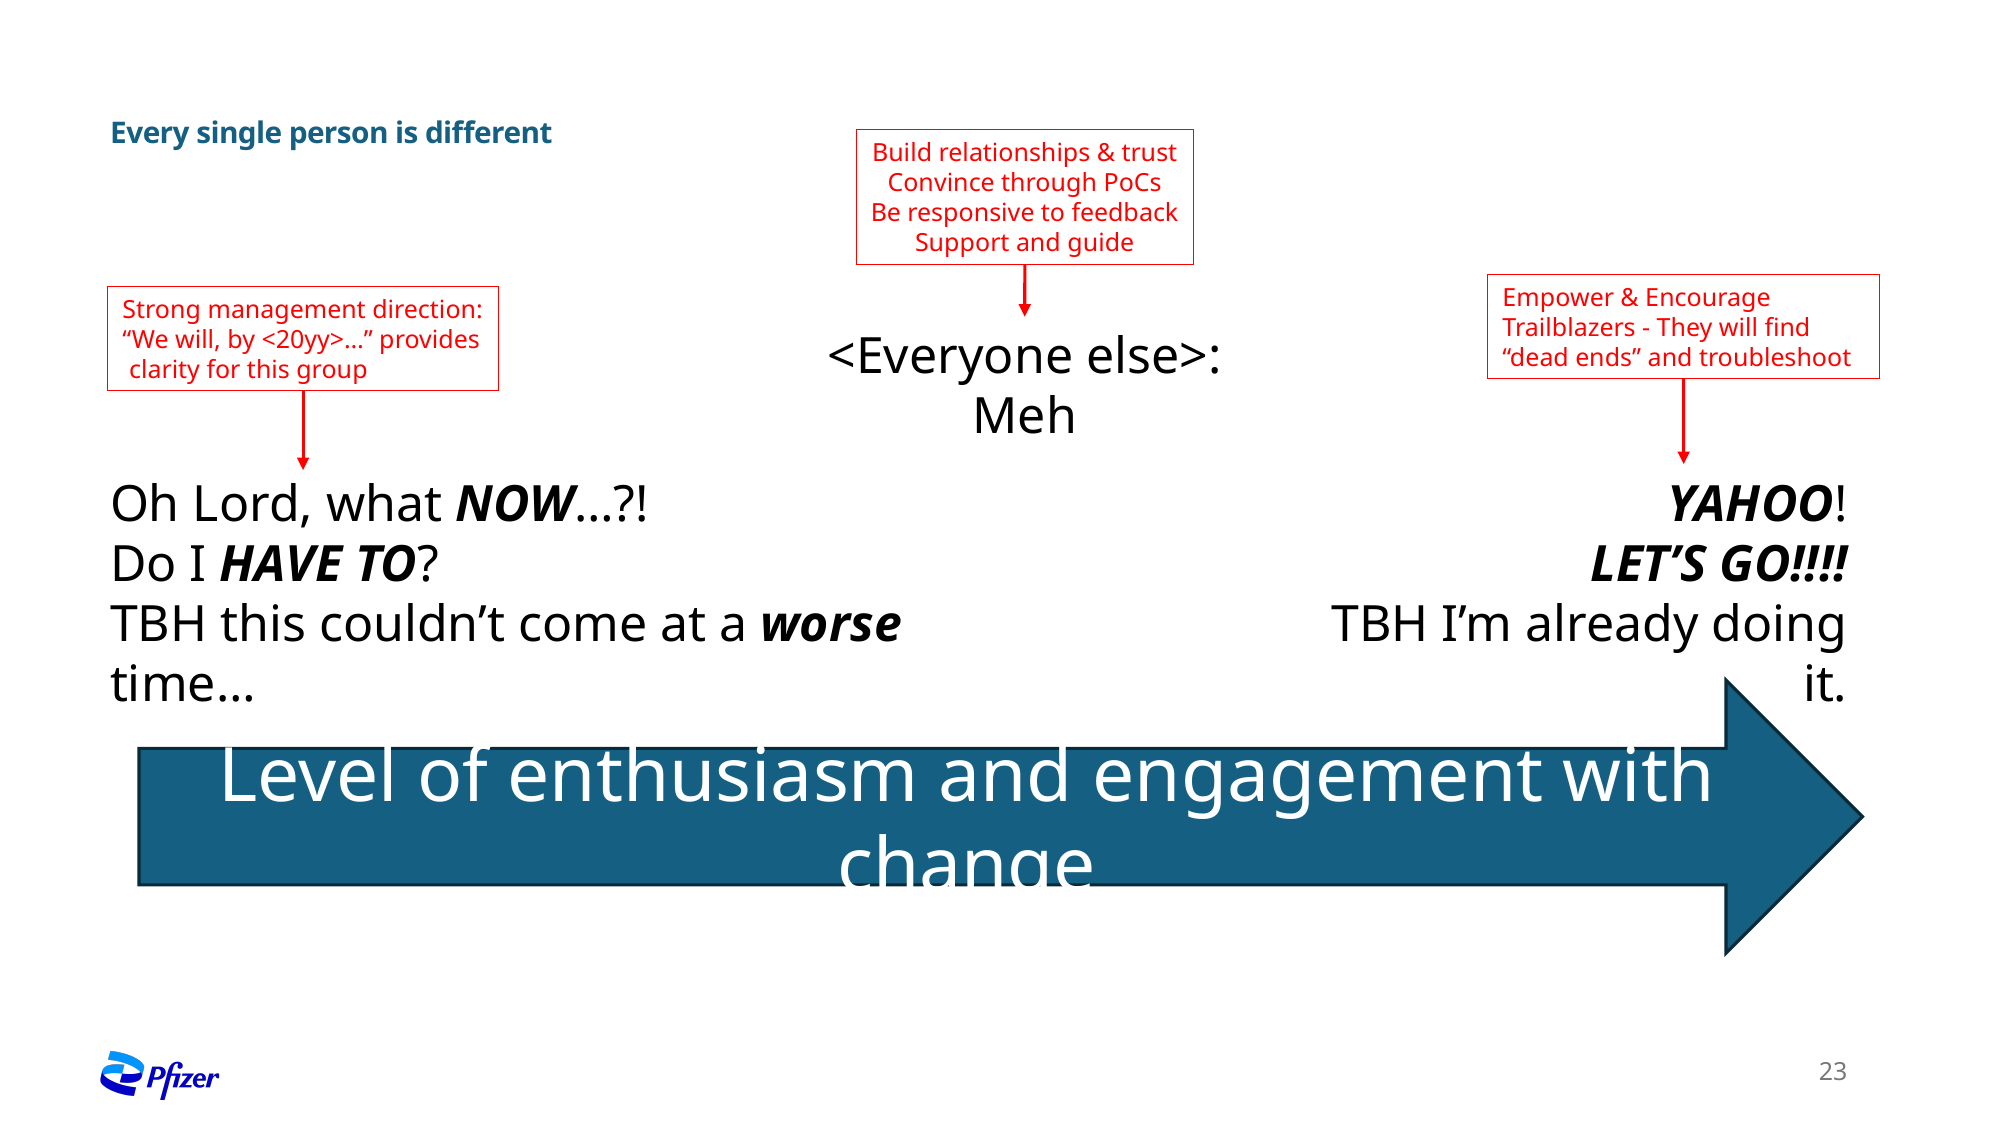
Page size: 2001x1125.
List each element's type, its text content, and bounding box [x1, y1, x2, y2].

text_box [865, 129, 1184, 318]
slide_number 23 [1412, 1042, 1863, 1103]
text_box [1487, 273, 1880, 465]
title Every single person is different [95, 100, 613, 168]
text_box Oh Lord, what NOW…?! Do I HAVE TO? TBH this couldn’t come at a worse time… [95, 463, 1043, 719]
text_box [119, 285, 487, 471]
text_box <Everyone else>: Meh [755, 316, 1295, 452]
text_box YAHOO! LET’S GO!!!! TBH I’m already doing it. [1291, 463, 1863, 719]
text_box Level of enthusiasm and engagement with change [137, 719, 1865, 957]
